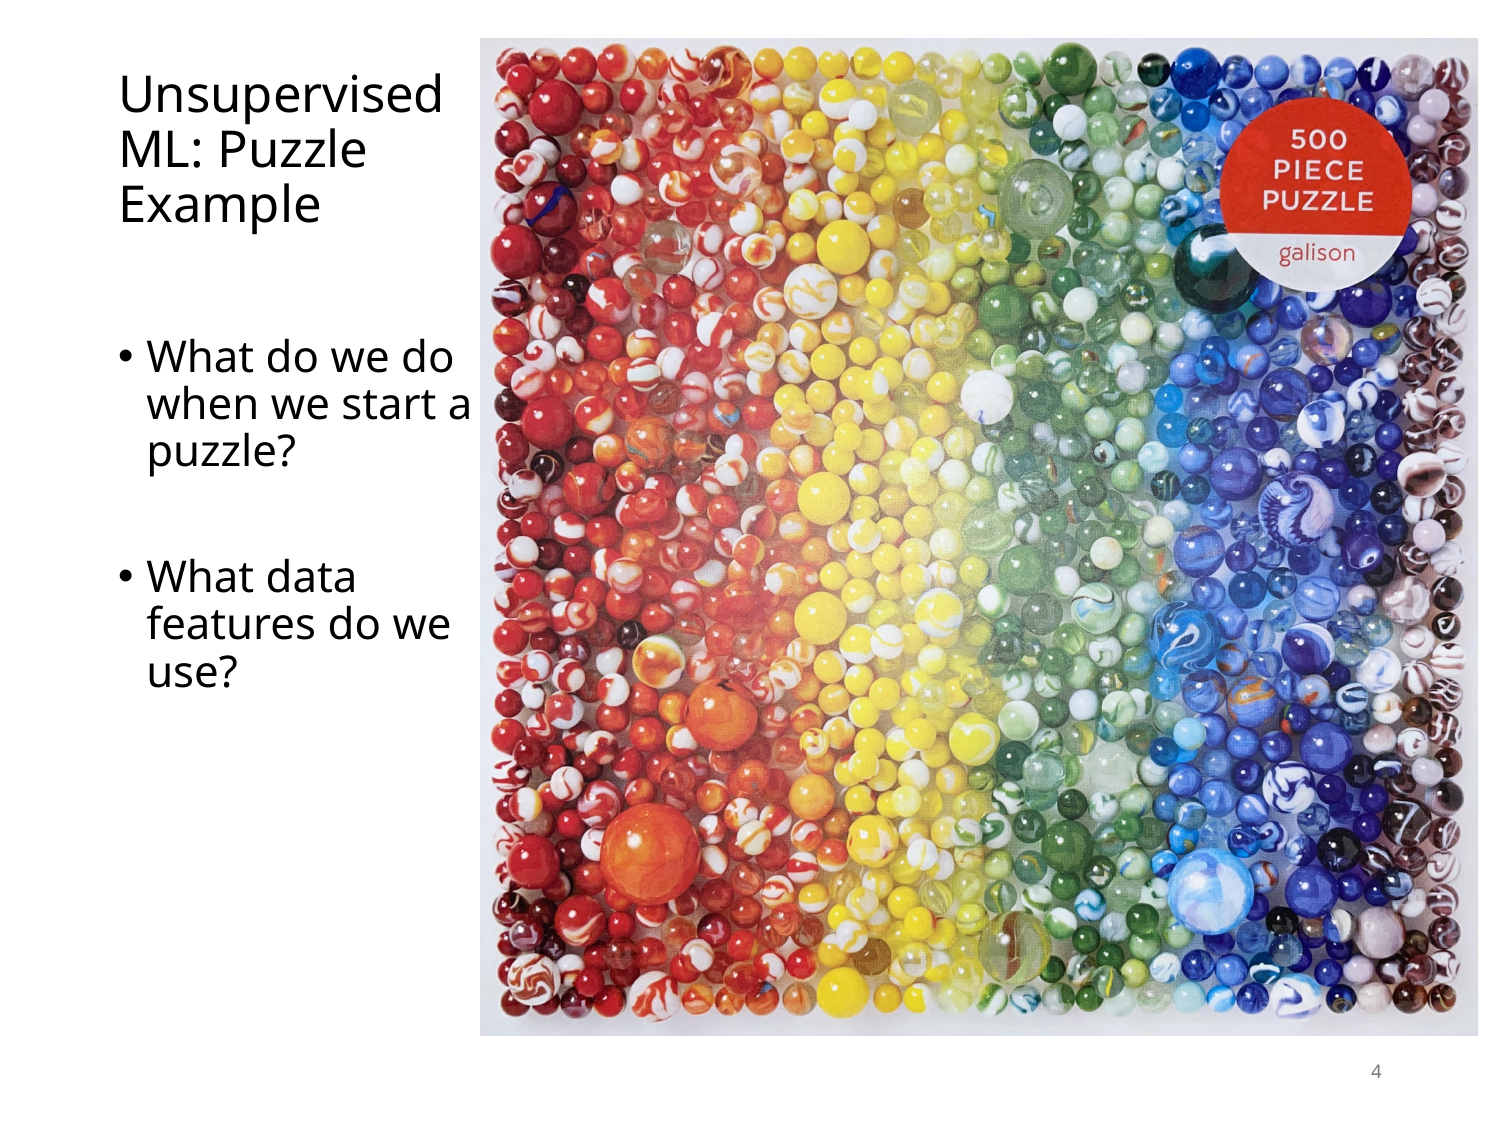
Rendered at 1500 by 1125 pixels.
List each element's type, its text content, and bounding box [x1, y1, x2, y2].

slide_number 4 [1059, 1042, 1397, 1103]
title Unsupervised ML: Puzzle Example [103, 59, 479, 242]
picture [479, 38, 1479, 1037]
list What do we do when we start a puzzle? What data features do we use? [103, 327, 479, 1036]
